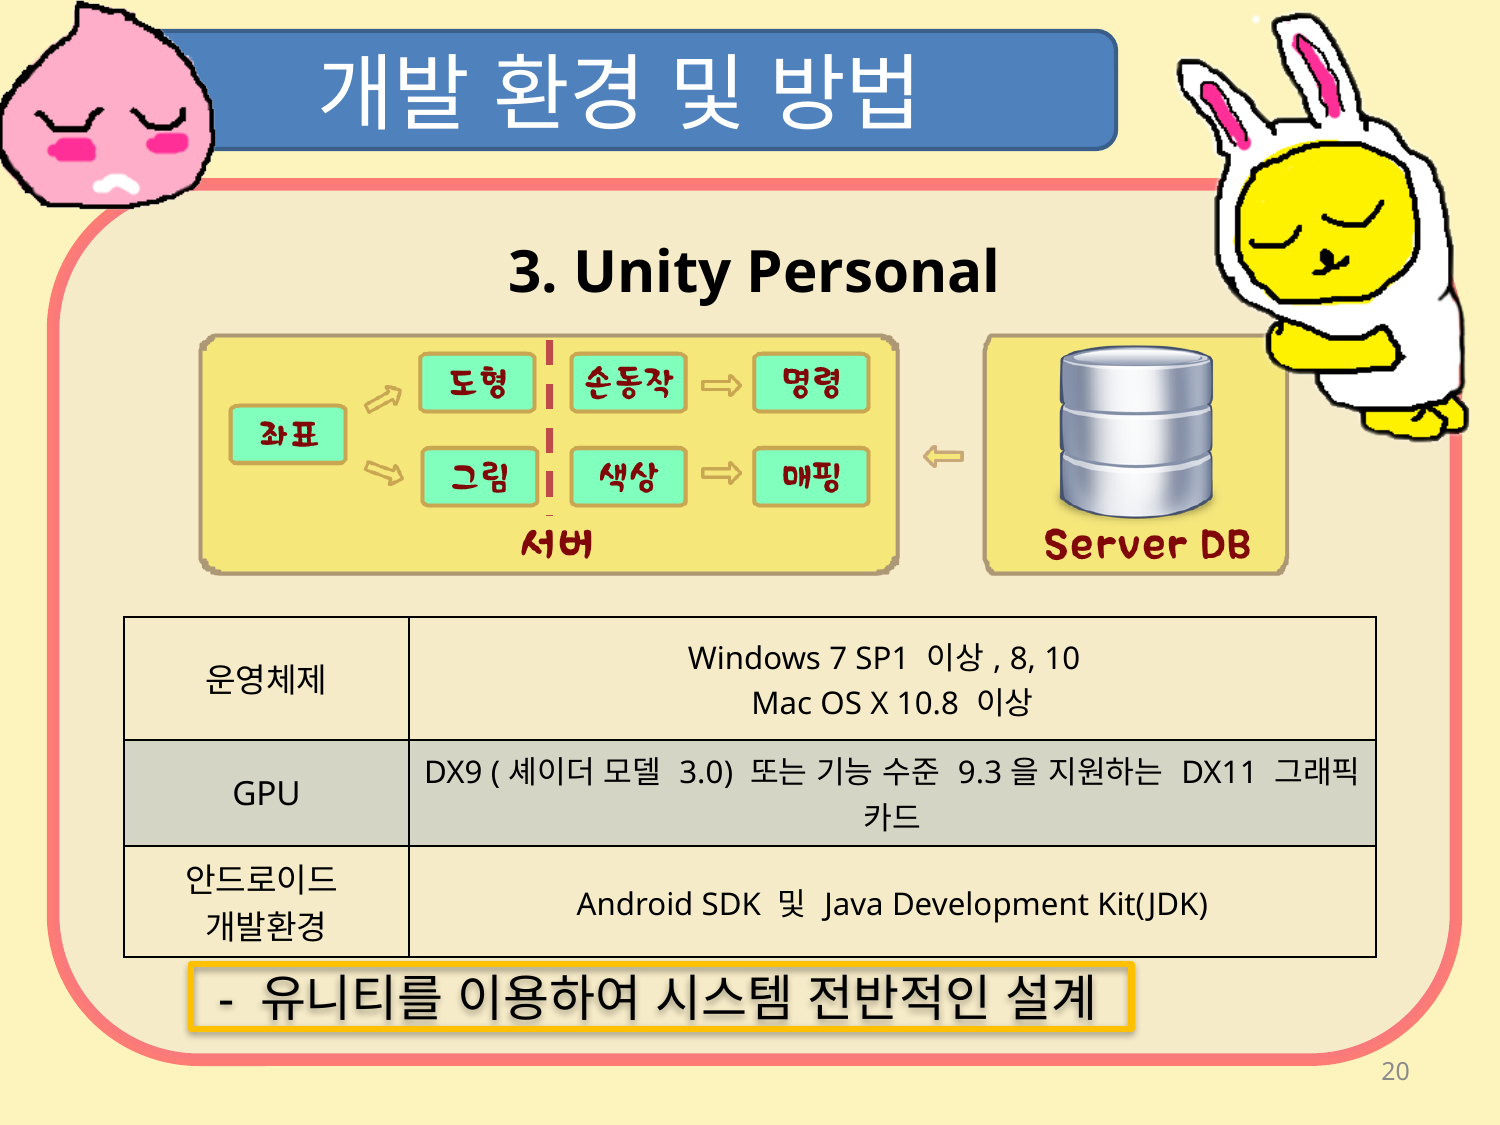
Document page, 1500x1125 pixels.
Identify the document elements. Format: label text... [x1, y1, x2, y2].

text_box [150, 295, 1321, 582]
table_cell GPU [125, 741, 408, 845]
text_box - 유니티를 이용하여 시스템 전반적인 설계 [190, 963, 1132, 1030]
text_box 3. Unity Personal [50, 182, 1459, 1062]
table_header 운영체제 [125, 618, 408, 739]
table_header Windows 7 SP1 이상, 8, 10 Mac OS X 10.8 이상 [410, 618, 1375, 739]
picture [0, 0, 241, 233]
text_box 개발 환경 및 방법 [245, 28, 1119, 152]
picture [1139, 0, 1500, 461]
table_cell 안드로이드 개발환경 [125, 847, 408, 956]
table_cell DX9 (셰이더 모델 3.0) 또는 기능 수준 9.3을 지원하는 DX11 그래픽 카드 [410, 741, 1375, 845]
slide_number 20 [1074, 1042, 1425, 1103]
table_cell Android SDK 및 Java Development Kit(JDK) [410, 847, 1375, 956]
